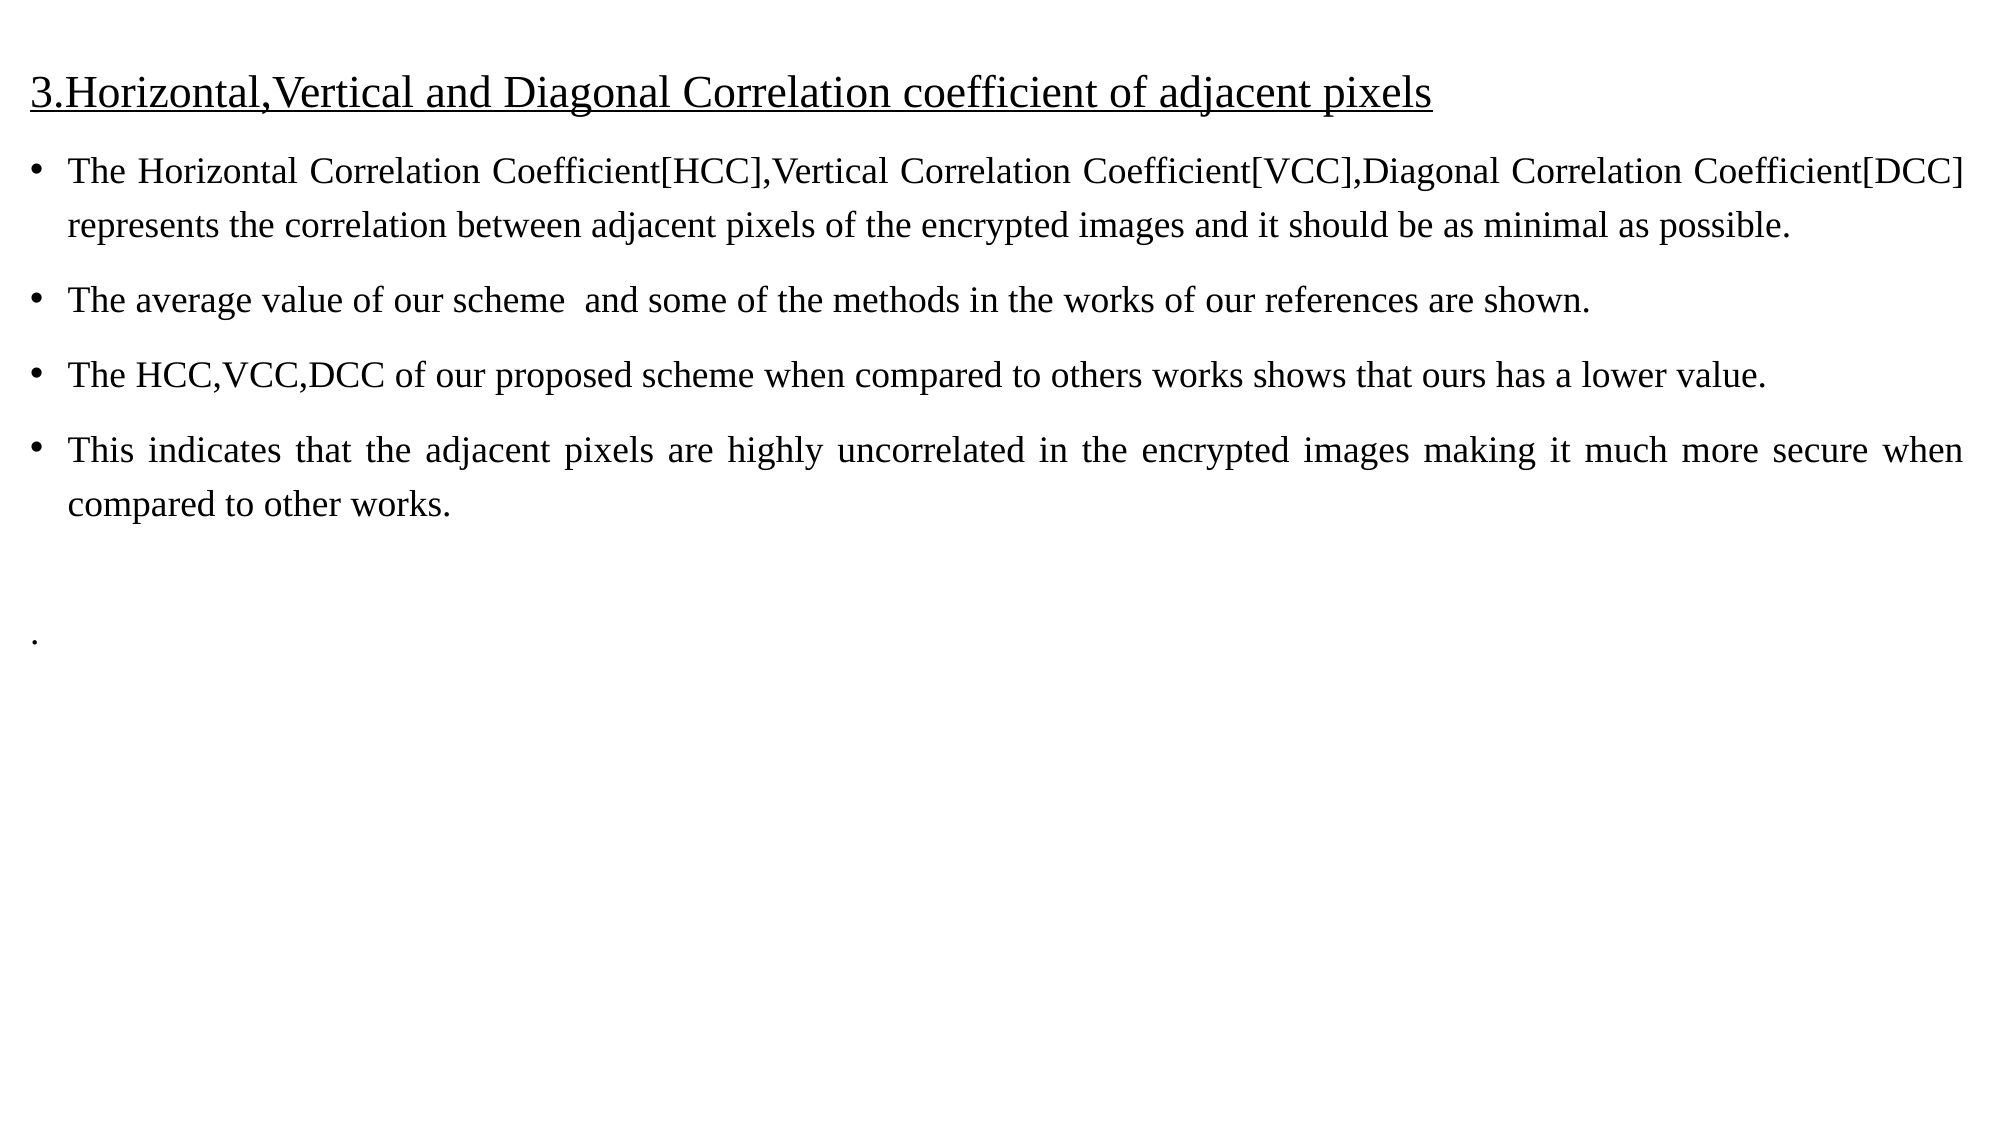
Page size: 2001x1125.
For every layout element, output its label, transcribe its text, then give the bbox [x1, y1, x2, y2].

list 3.Horizontal,Vertical and Diagonal Correlation coefficient of adjacent pixels The Horizontal Correlation Coefficient[HCC],Vertical Correlation Coefficient[VCC],Diagonal Correlation Coefficient[DCC] represents the correlation between adjacent pixels of the encrypted images and it should be as minimal as possible. The average value of our scheme and some of the methods in the works of our references are shown. The HCC,VCC,DCC of our proposed scheme when compared to others works shows that ours has a lower value. This indicates that the adjacent pixels are highly uncorrelated in the encrypted images making it much more secure when compared to other works. . [15, 42, 1982, 1085]
